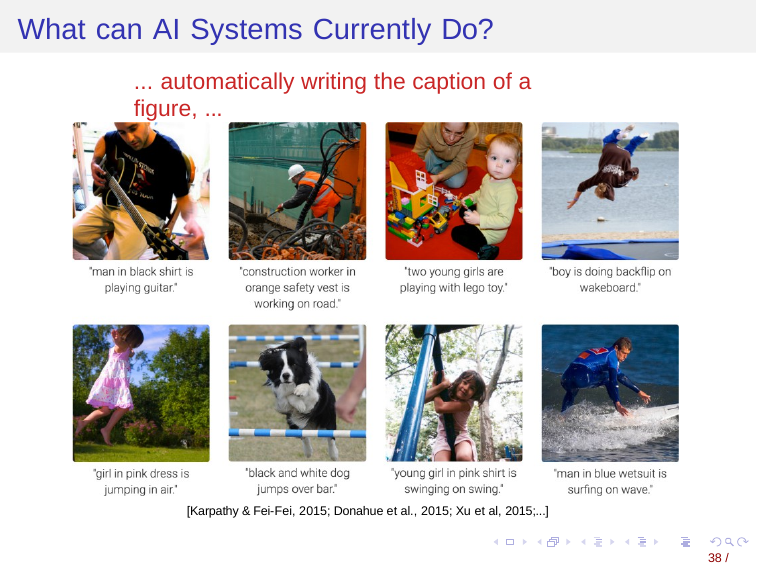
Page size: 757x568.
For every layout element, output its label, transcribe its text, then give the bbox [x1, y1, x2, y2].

title What can AI Systems Currently Do? [15, 7, 499, 106]
text_box ... automatically writing the caption of a figure, ... [131, 64, 624, 120]
text_box 38 / 39 [706, 548, 746, 568]
text_box [Karpathy & Fei-Fei, 2015; Donahue et al., 2015; Xu et al, 2015;...] [184, 505, 554, 518]
picture [71, 121, 680, 496]
